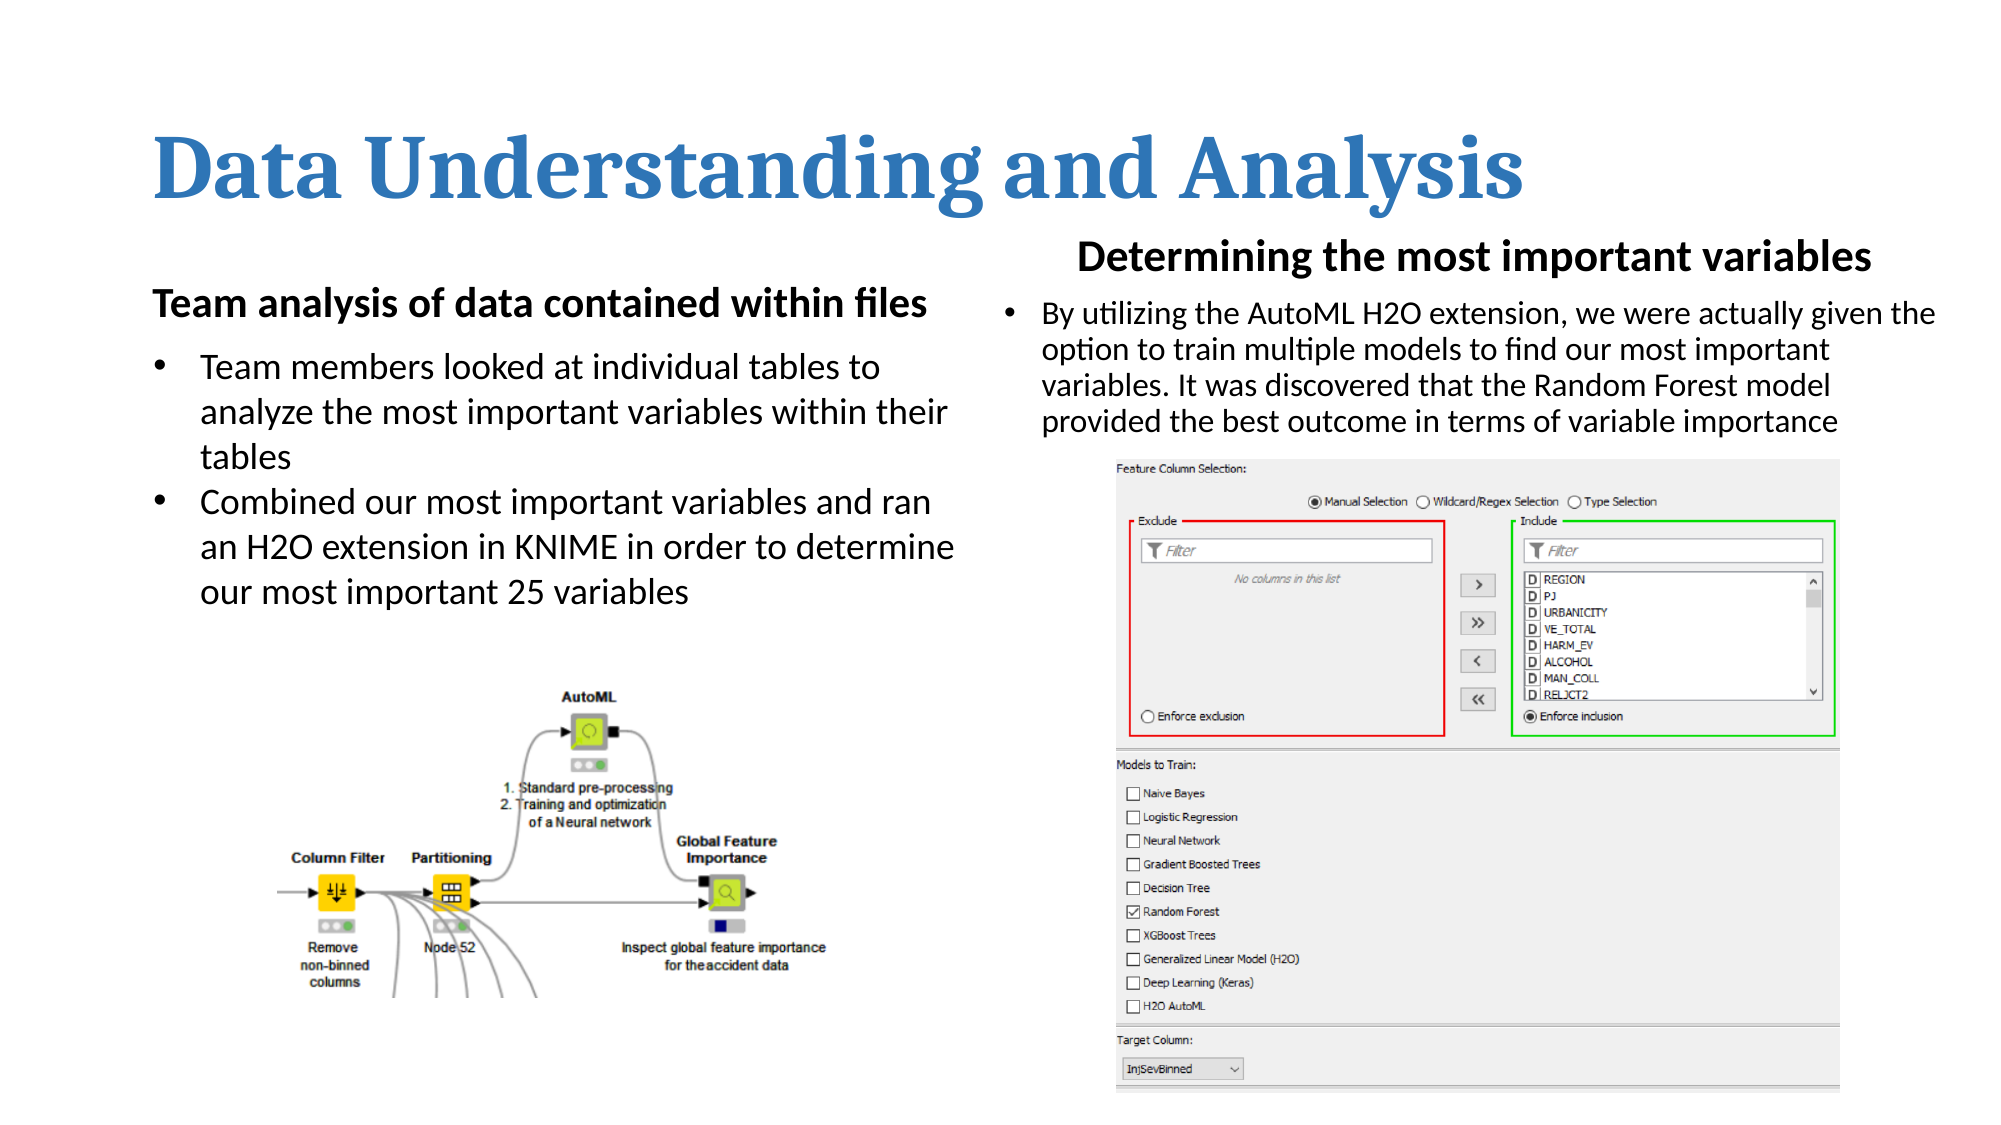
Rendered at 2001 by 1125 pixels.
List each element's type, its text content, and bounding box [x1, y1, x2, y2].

title Data Understanding and Analysis [137, 59, 1863, 278]
list Determining the most important variables [1062, 224, 1909, 288]
list Team analysis of data contained within files [137, 229, 988, 334]
picture [1116, 459, 1840, 1093]
picture [277, 674, 837, 998]
text_box Team members looked at individual tables to analyze the most important variables within their tables Combined our most important variables and ran an H2O extension in KNIME in order to determine our most important 25 variables [138, 334, 988, 620]
list By utilizing the AutoML H2O extension, we were actually given the option to train multiple models to find our most important variables. It was discovered that the Random Forest model provided the best outcome in terms of variable importance [989, 288, 1969, 894]
